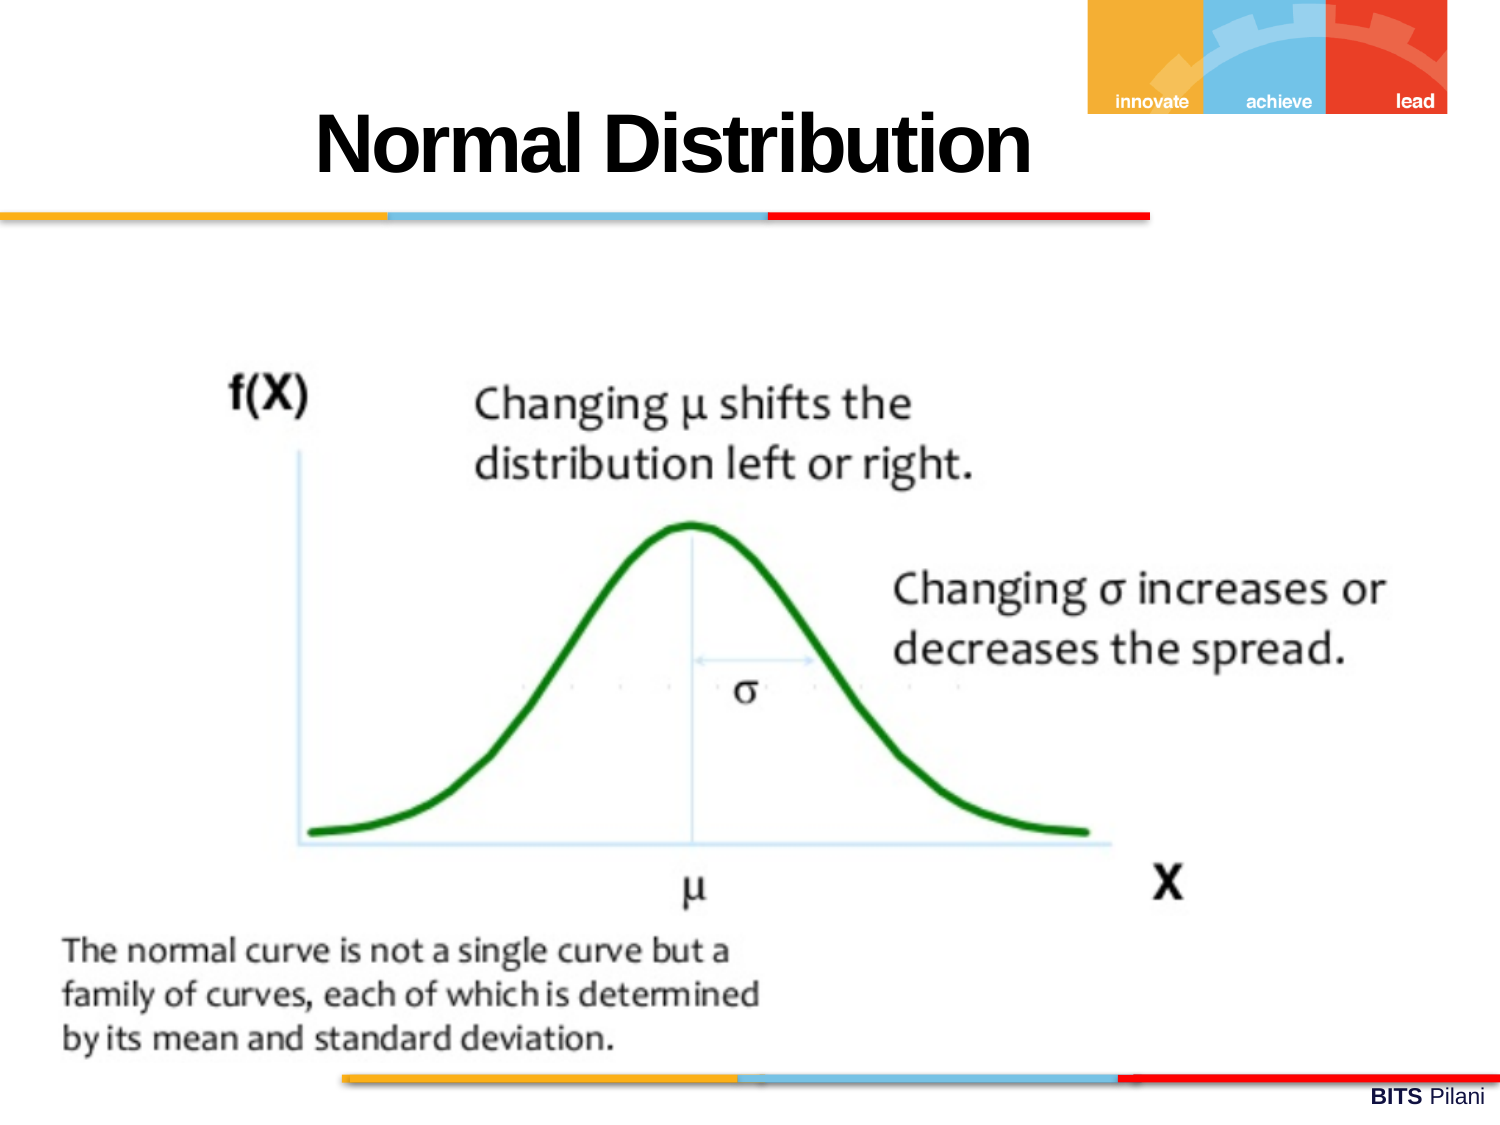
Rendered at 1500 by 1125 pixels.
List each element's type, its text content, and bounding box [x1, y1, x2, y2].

picture [33, 237, 1427, 1063]
list [0, 262, 1351, 1101]
title Normal Distribution [0, 45, 1350, 233]
picture [1087, 0, 1448, 114]
